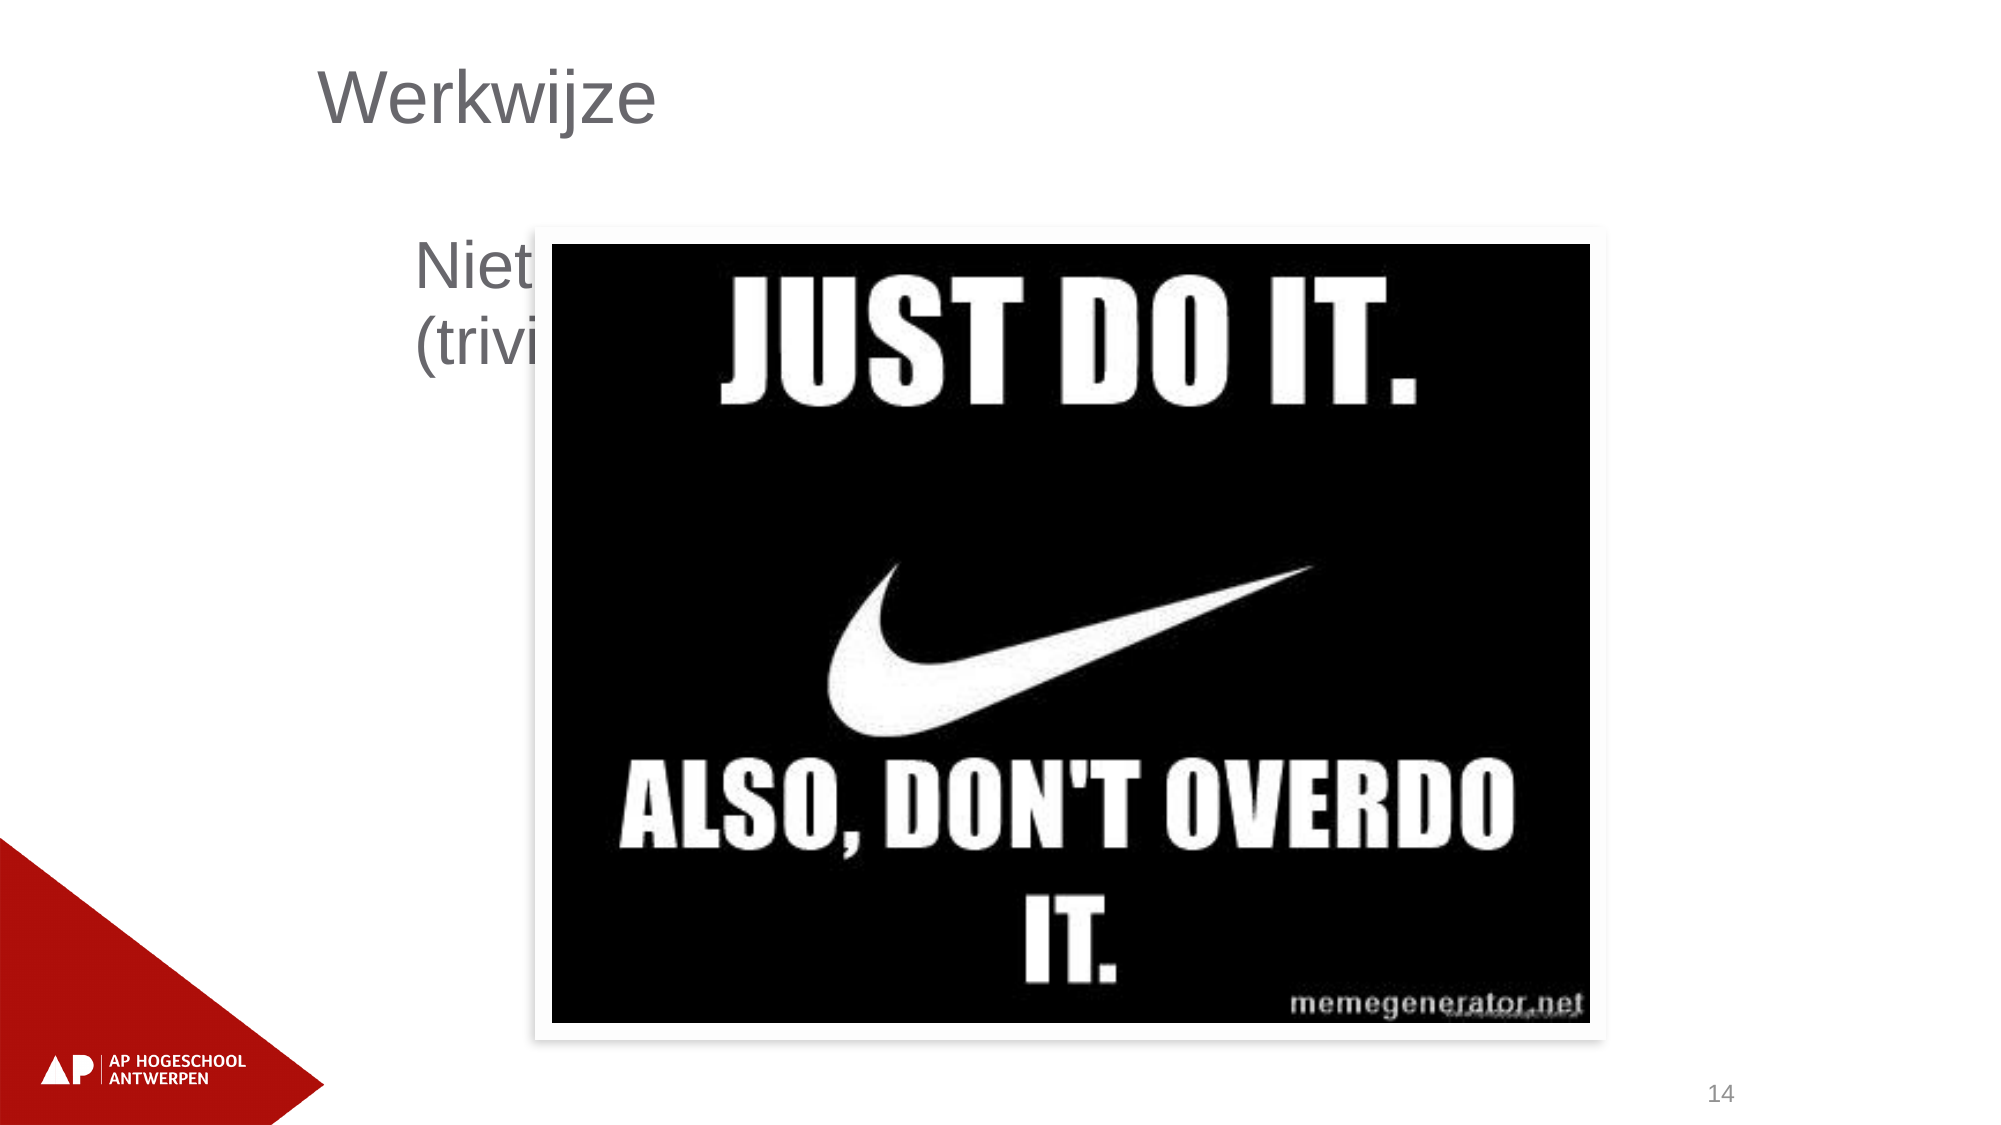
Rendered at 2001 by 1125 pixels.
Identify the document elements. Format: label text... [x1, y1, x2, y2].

text_box 14 [1400, 1062, 1750, 1122]
picture [551, 243, 1590, 1024]
text_box Werkwijze [303, 0, 1733, 137]
text_box Niet voor alle klassen (triviale levenslopen weglaten)‏ [249, 137, 1892, 917]
picture [0, 831, 328, 1125]
